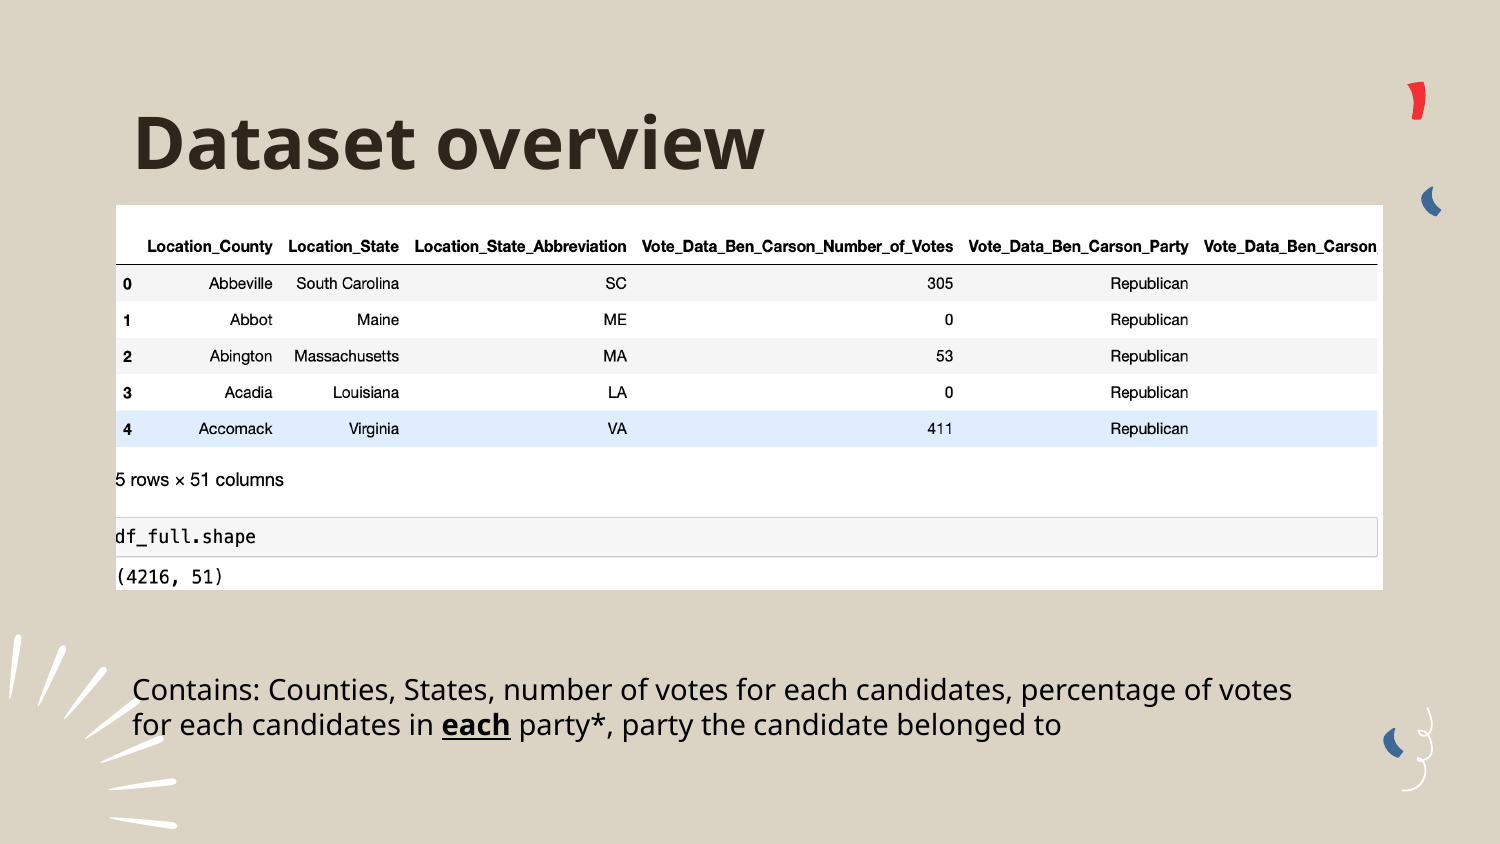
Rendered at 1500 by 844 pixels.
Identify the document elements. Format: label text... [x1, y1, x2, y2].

text_box Contains: Counties, States, number of votes for each candidates, percentage of votes for each candidates in each party*, party the candidate belonged to [116, 655, 1322, 756]
title Dataset overview [116, 81, 1383, 194]
picture [116, 205, 1384, 590]
